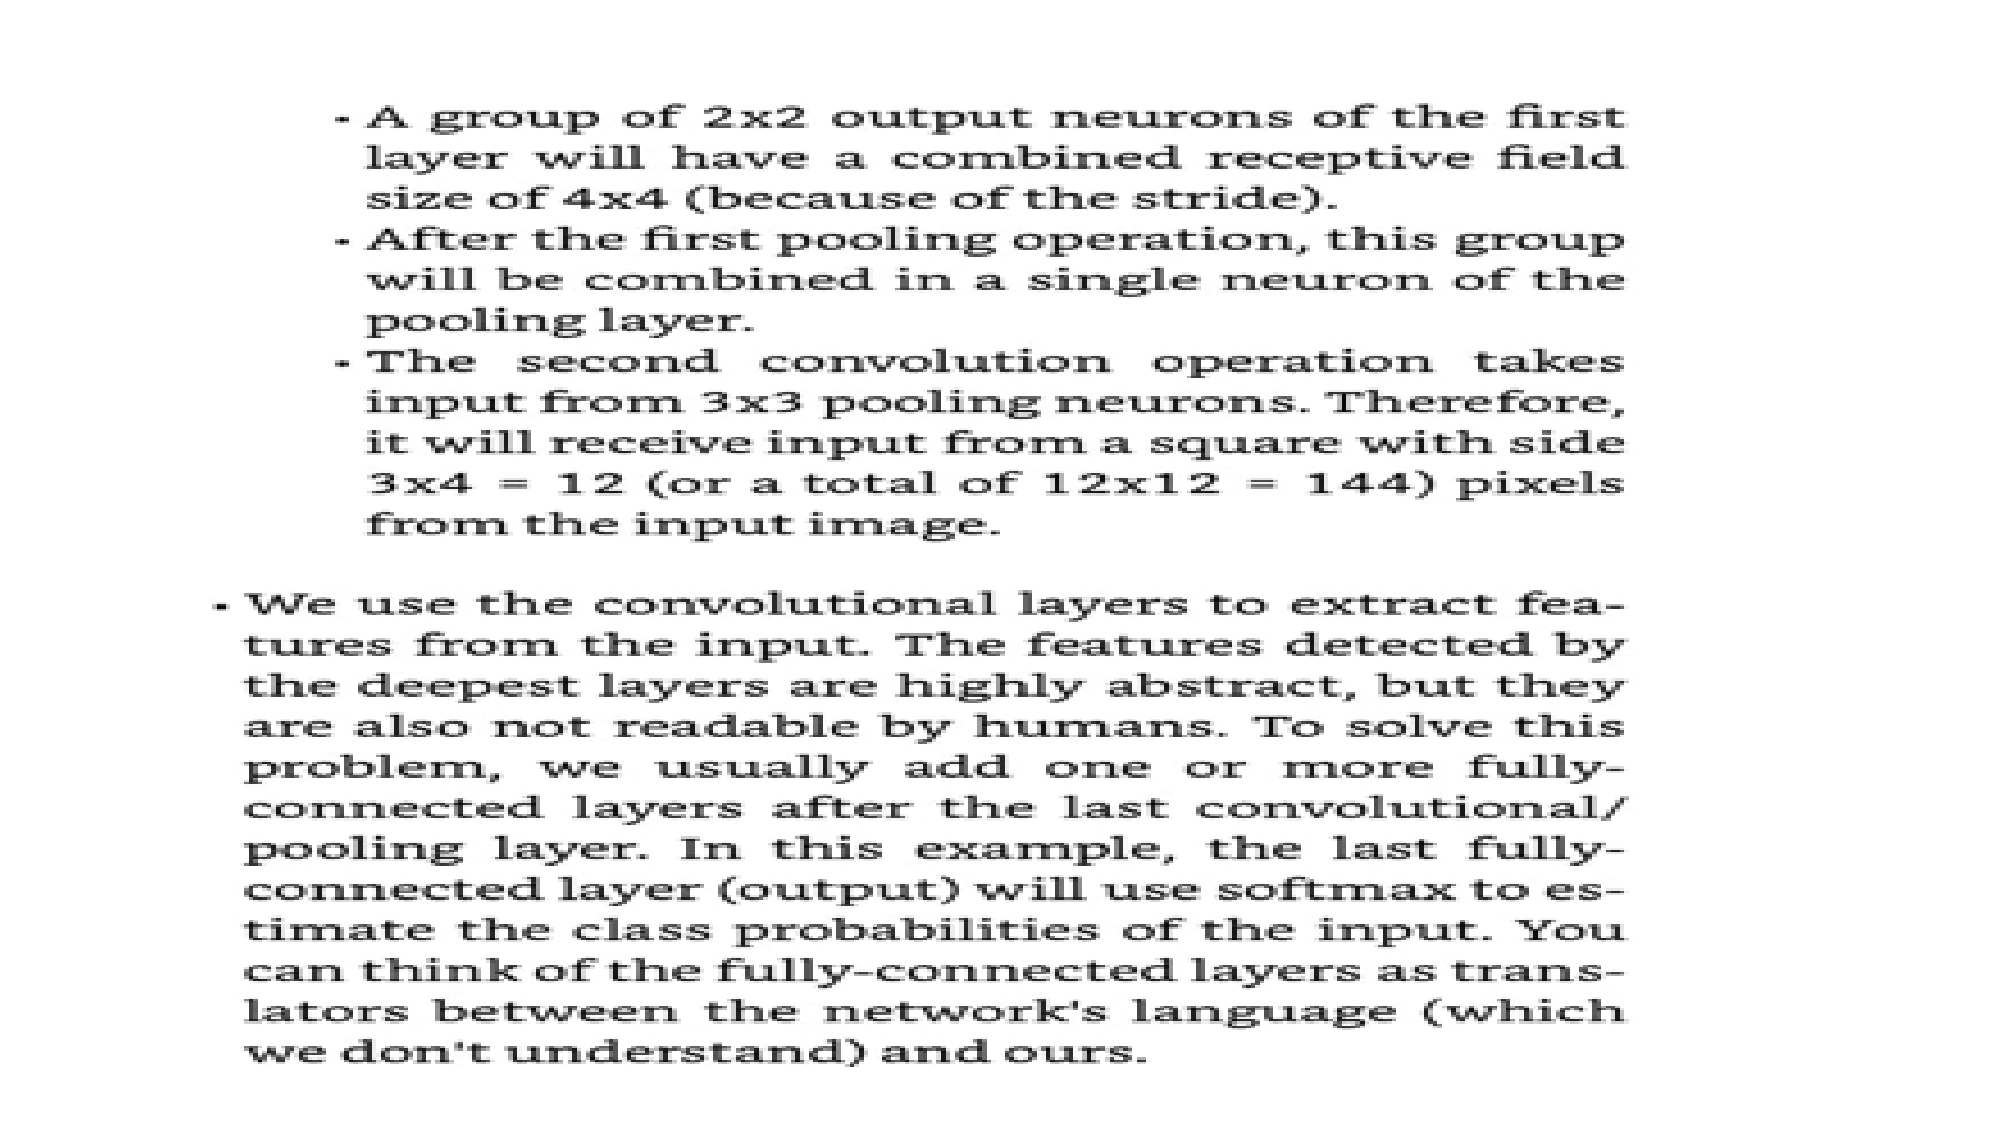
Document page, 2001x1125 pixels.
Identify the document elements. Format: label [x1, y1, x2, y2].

picture [67, 45, 1693, 1067]
